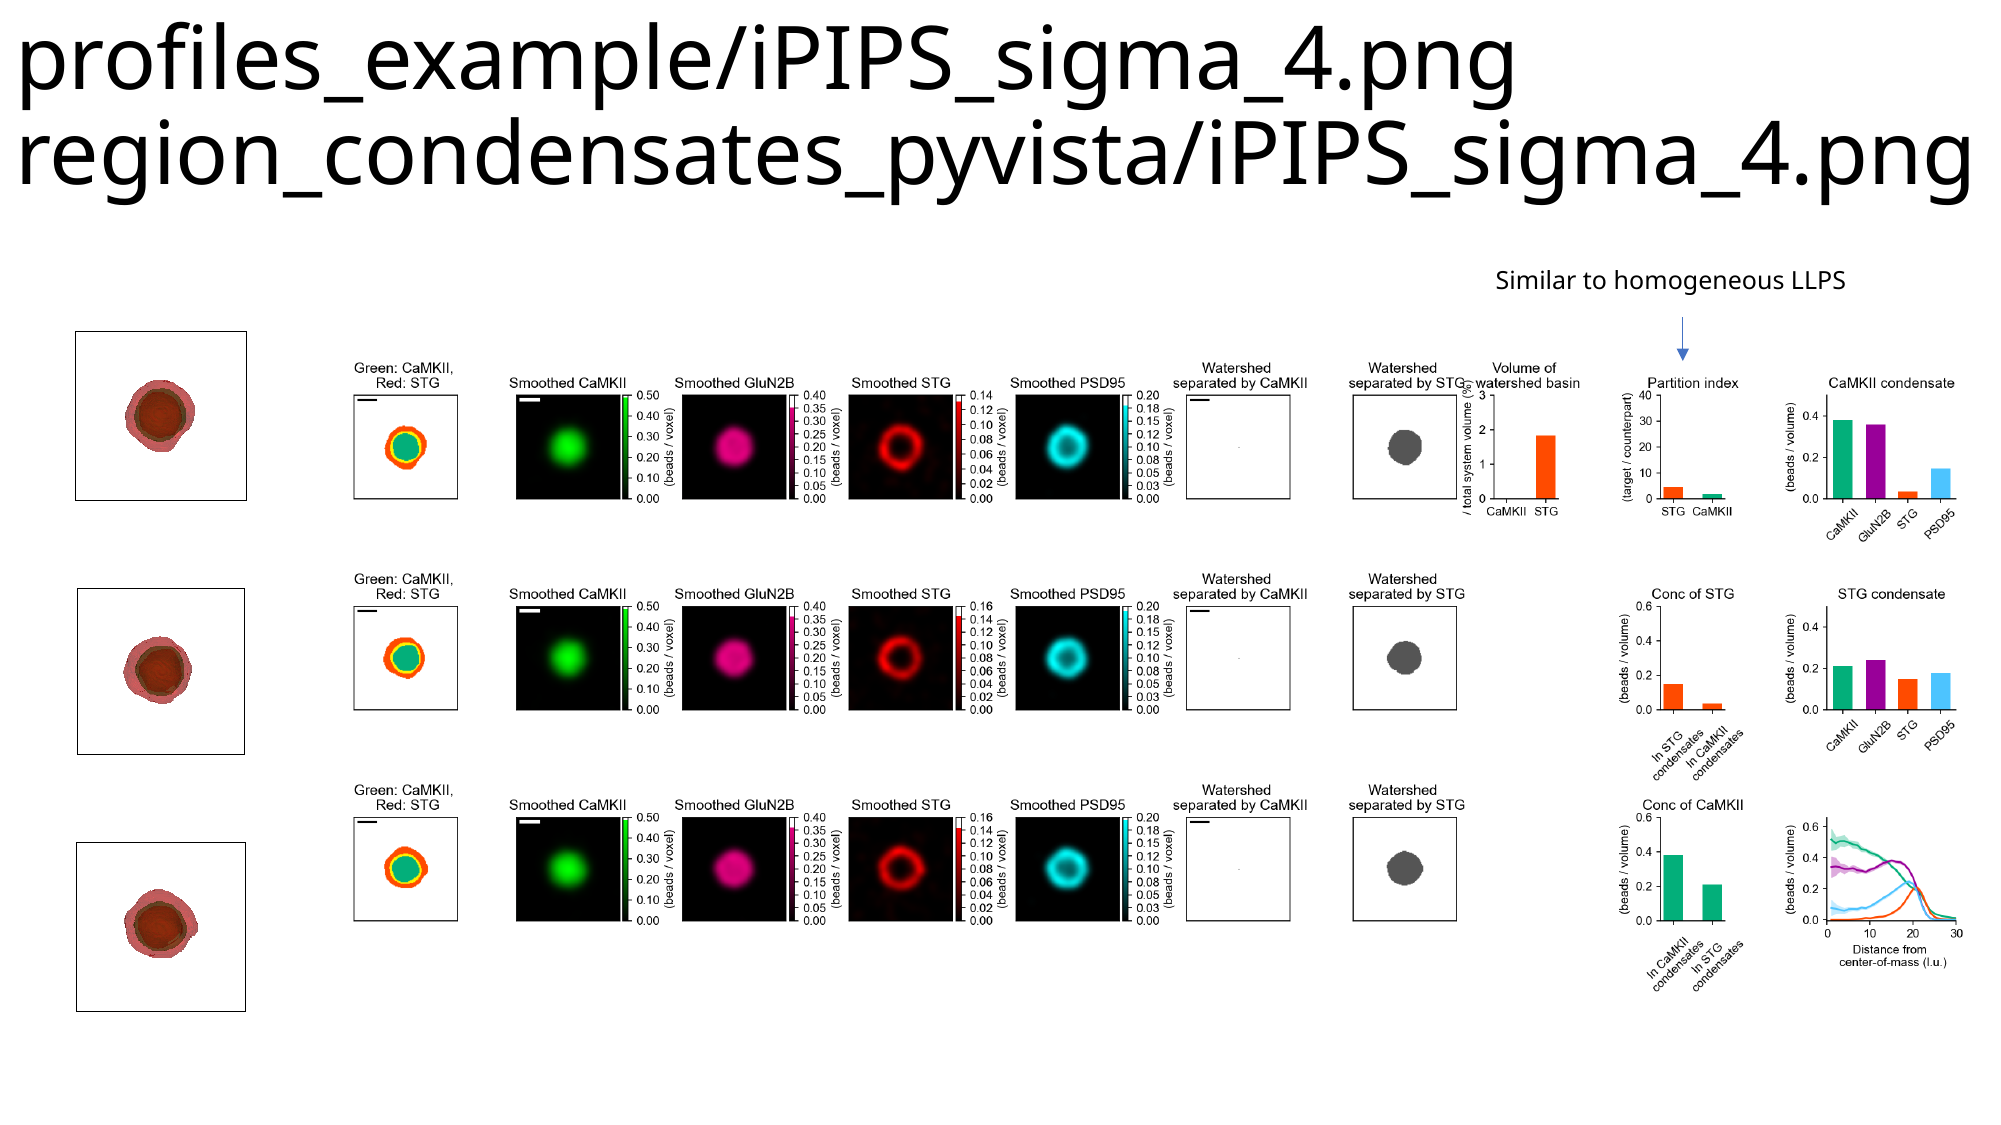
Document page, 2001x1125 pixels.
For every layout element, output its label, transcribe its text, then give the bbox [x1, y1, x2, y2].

title profiles_example/iPIPS_sigma_4.png region_condensates_pyvista/iPIPS_sigma_4.png [0, 0, 2000, 218]
picture [16, 287, 2000, 1055]
text_box Similar to homogeneous LLPS [1480, 257, 1869, 302]
